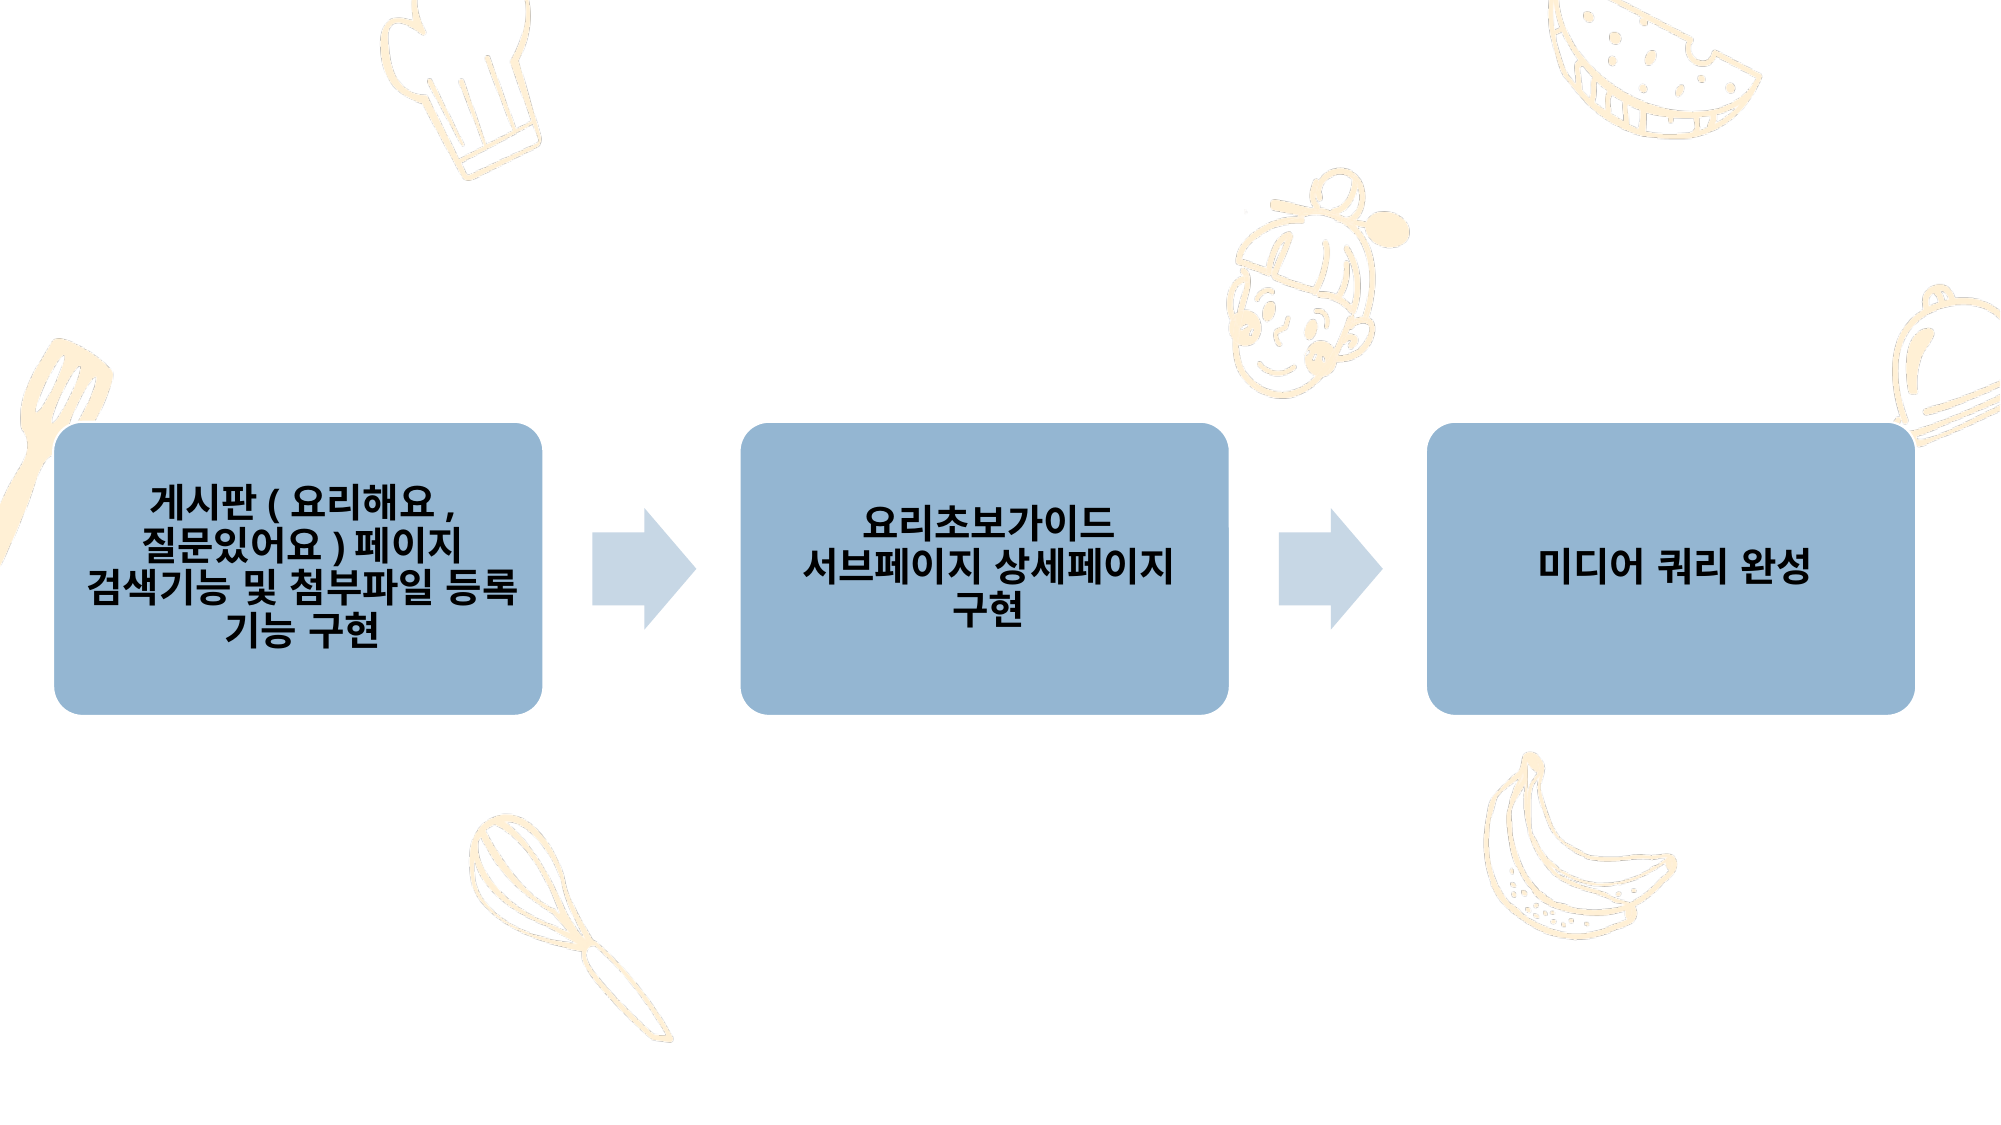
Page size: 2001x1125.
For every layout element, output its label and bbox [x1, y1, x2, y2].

picture [0, 0, 2001, 1125]
text_box [51, 130, 1918, 1007]
list [51, 39, 1946, 1090]
